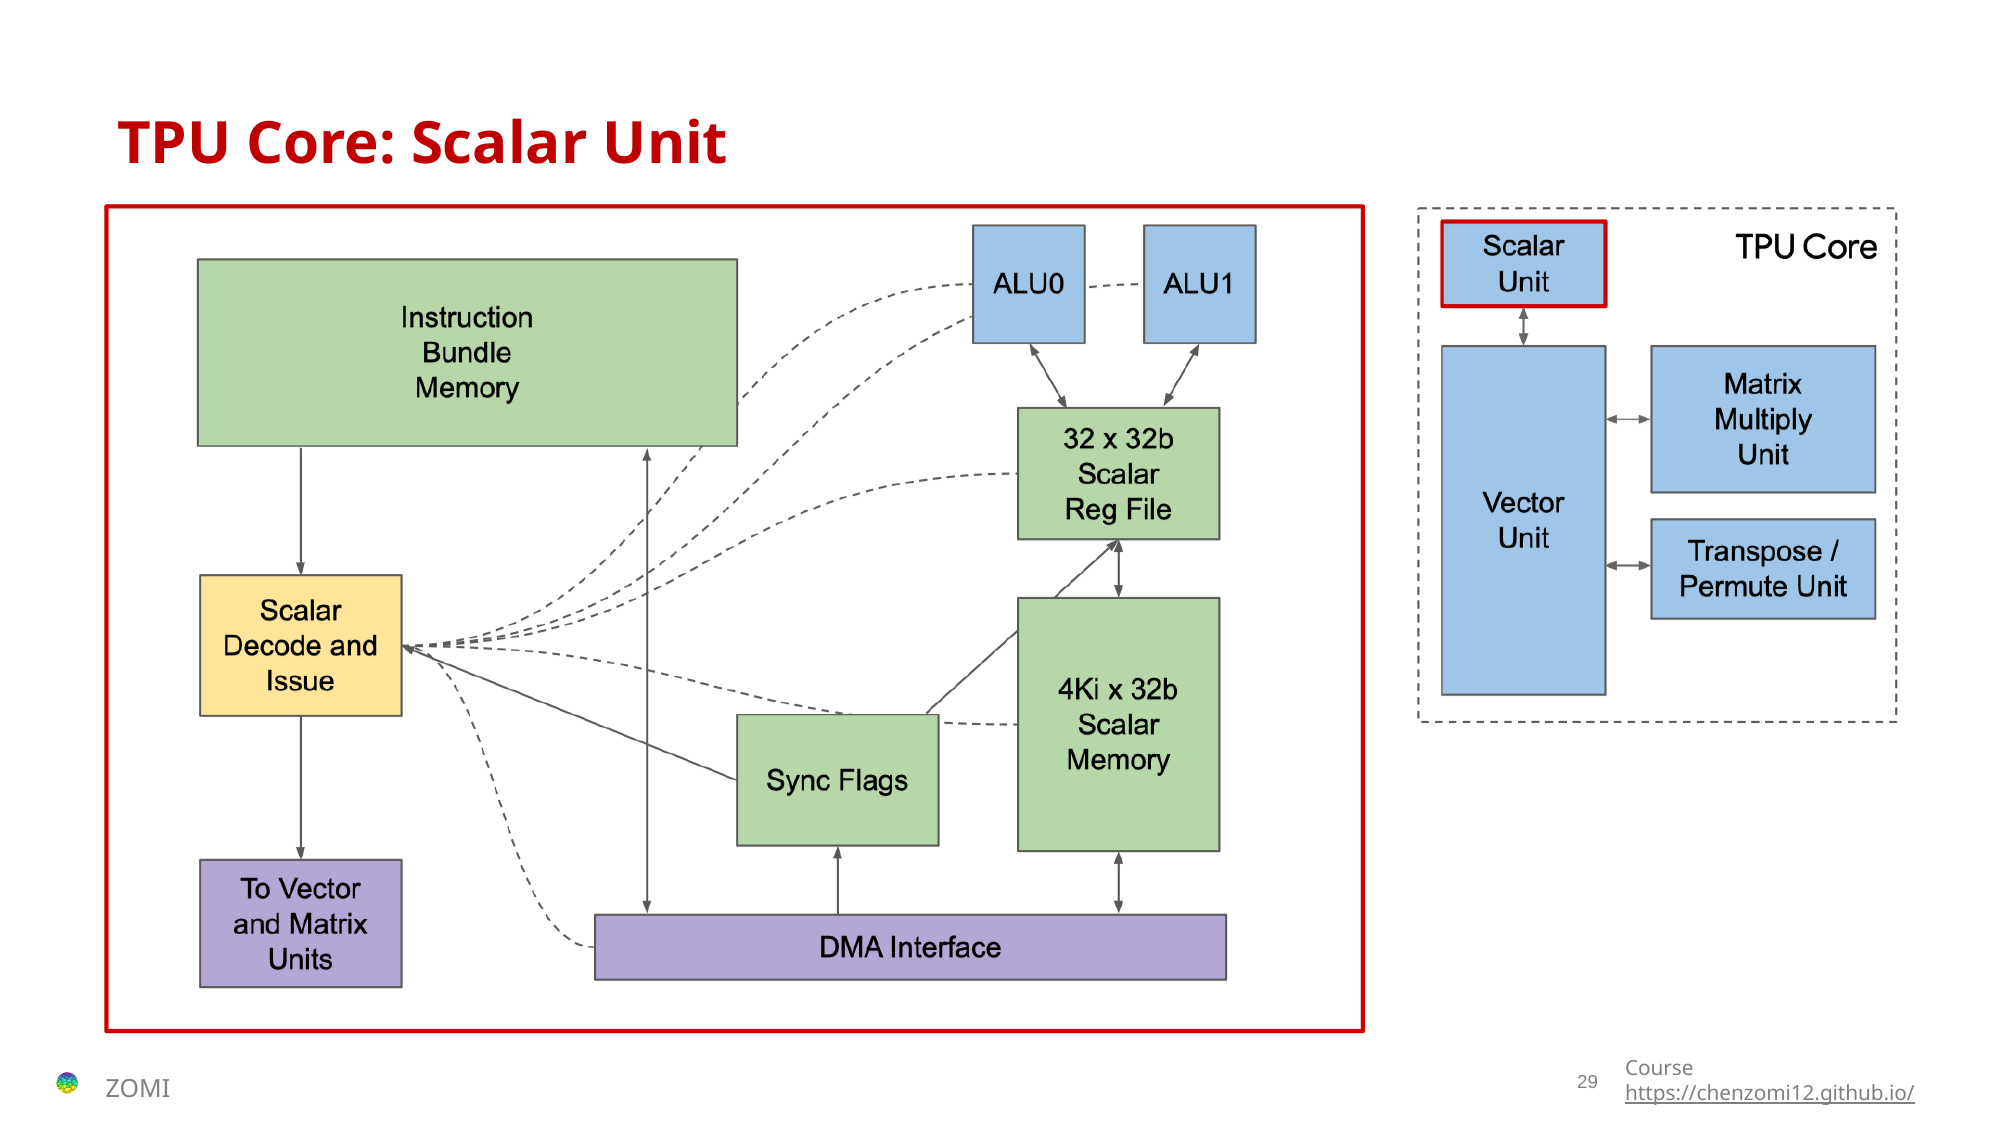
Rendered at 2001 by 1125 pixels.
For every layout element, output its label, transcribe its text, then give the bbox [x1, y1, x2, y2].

title TPU Core: Scalar Unit [102, 91, 1901, 184]
picture [86, 188, 1915, 1049]
picture [57, 1073, 77, 1093]
